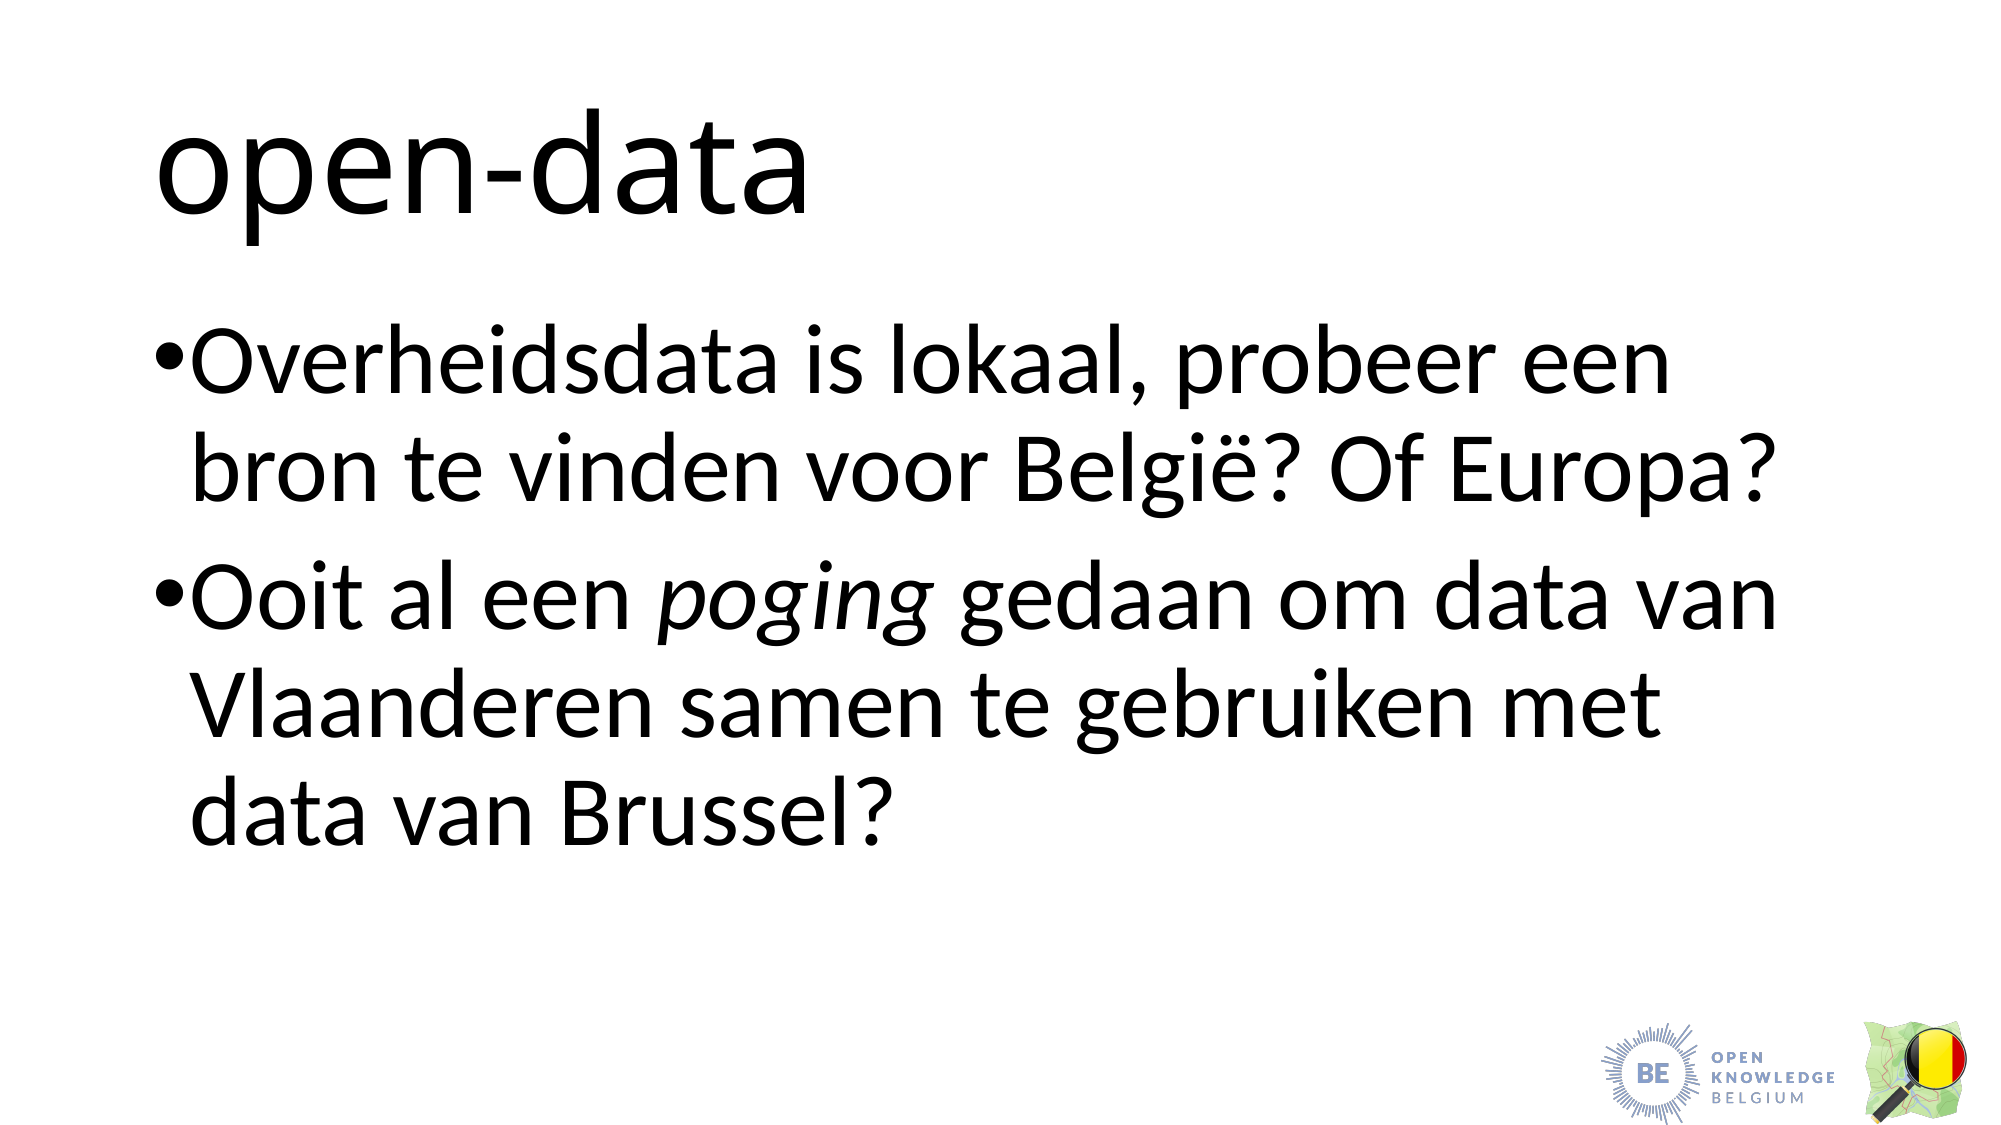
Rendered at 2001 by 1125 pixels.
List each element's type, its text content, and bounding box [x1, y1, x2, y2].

picture [1862, 1021, 1969, 1125]
title open-data [137, 59, 1863, 278]
picture [1601, 1022, 1834, 1125]
list Overheidsdata is lokaal, probeer een bron te vinden voor België? Of Europa? Ooit al een poging gedaan om data van Vlaanderen samen te gebruiken met data van Brussel? [137, 299, 1863, 1014]
